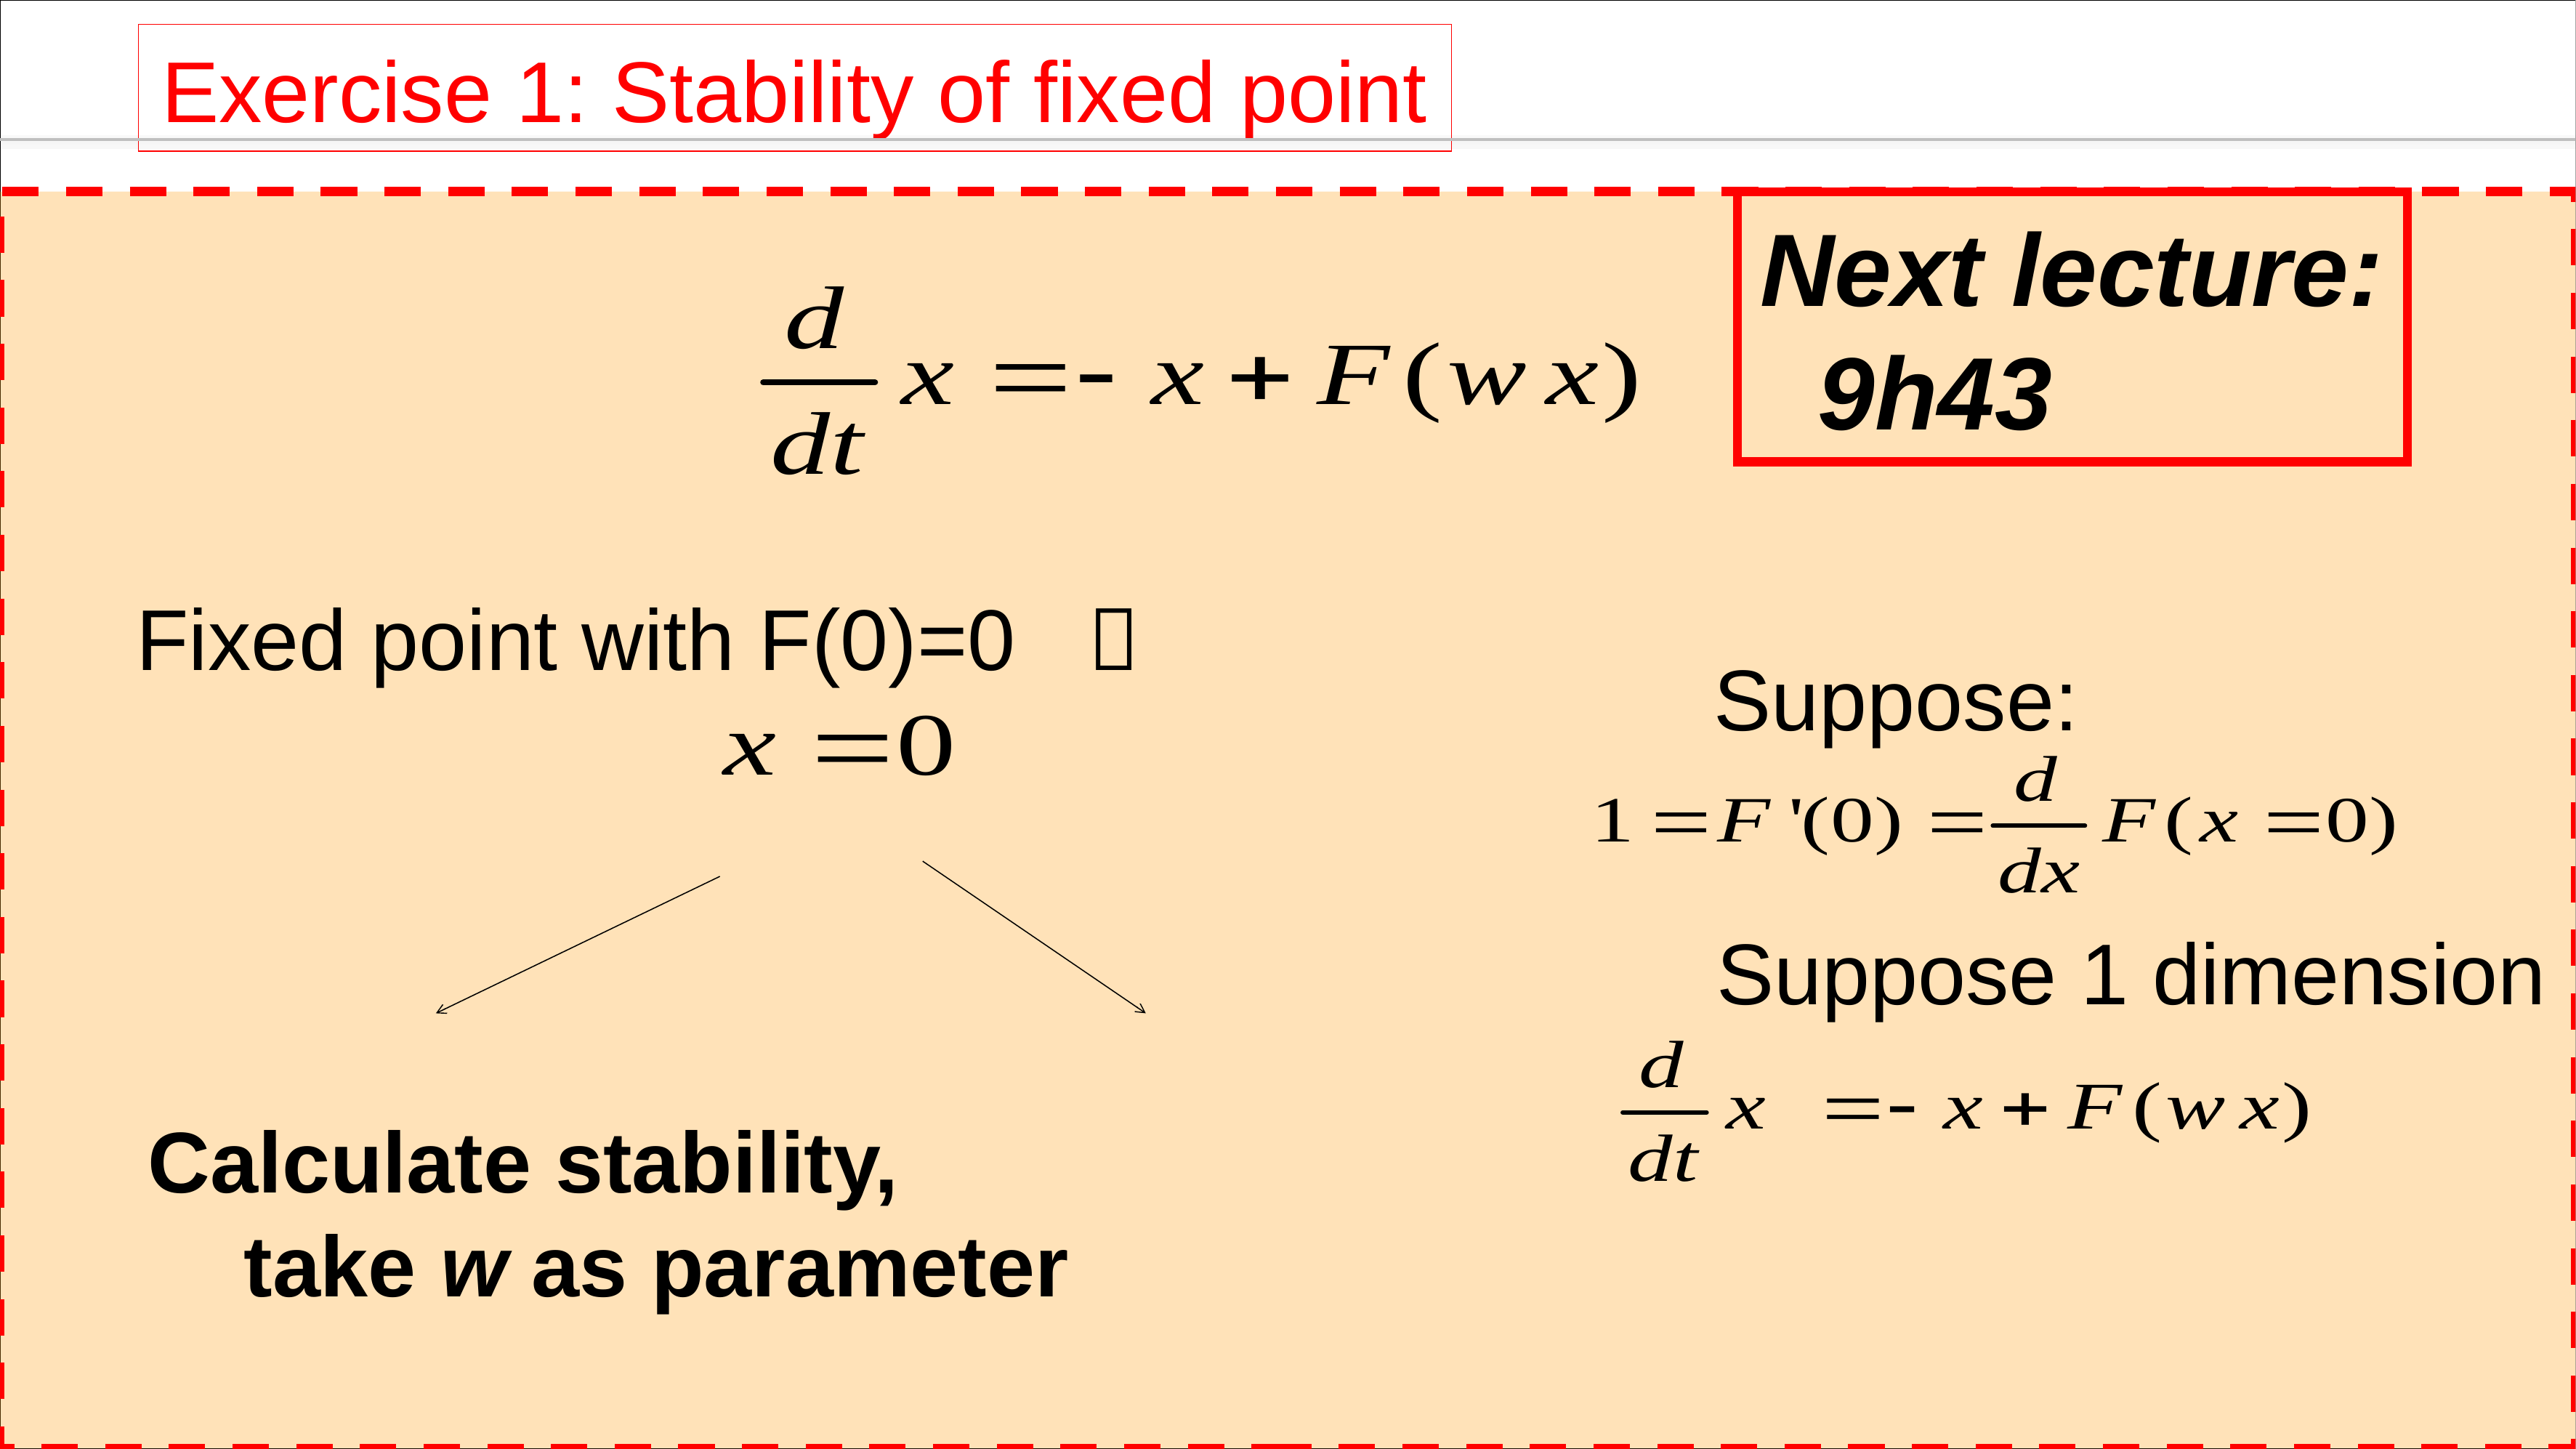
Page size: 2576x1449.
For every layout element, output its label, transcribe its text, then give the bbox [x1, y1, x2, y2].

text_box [435, 876, 720, 1014]
text_box [0, 0, 2576, 137]
text_box Calculate stability, take w as parameter [137, 1101, 1080, 1320]
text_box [699, 693, 979, 798]
text_box Suppose: [1691, 633, 2102, 738]
text_box [0, 191, 2576, 1449]
text_box Exercise 1: Stability of fixed point [138, 24, 1452, 137]
text_box [0, 149, 2576, 191]
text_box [1587, 739, 2413, 907]
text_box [922, 860, 1147, 1014]
text_box Next lecture: 9h43 [1737, 191, 2407, 462]
text_box Suppose 1 dimension [1693, 906, 2570, 1033]
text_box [1607, 1023, 2325, 1196]
text_box Fixed point with F(0)=0  [113, 572, 1163, 699]
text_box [743, 263, 1659, 494]
